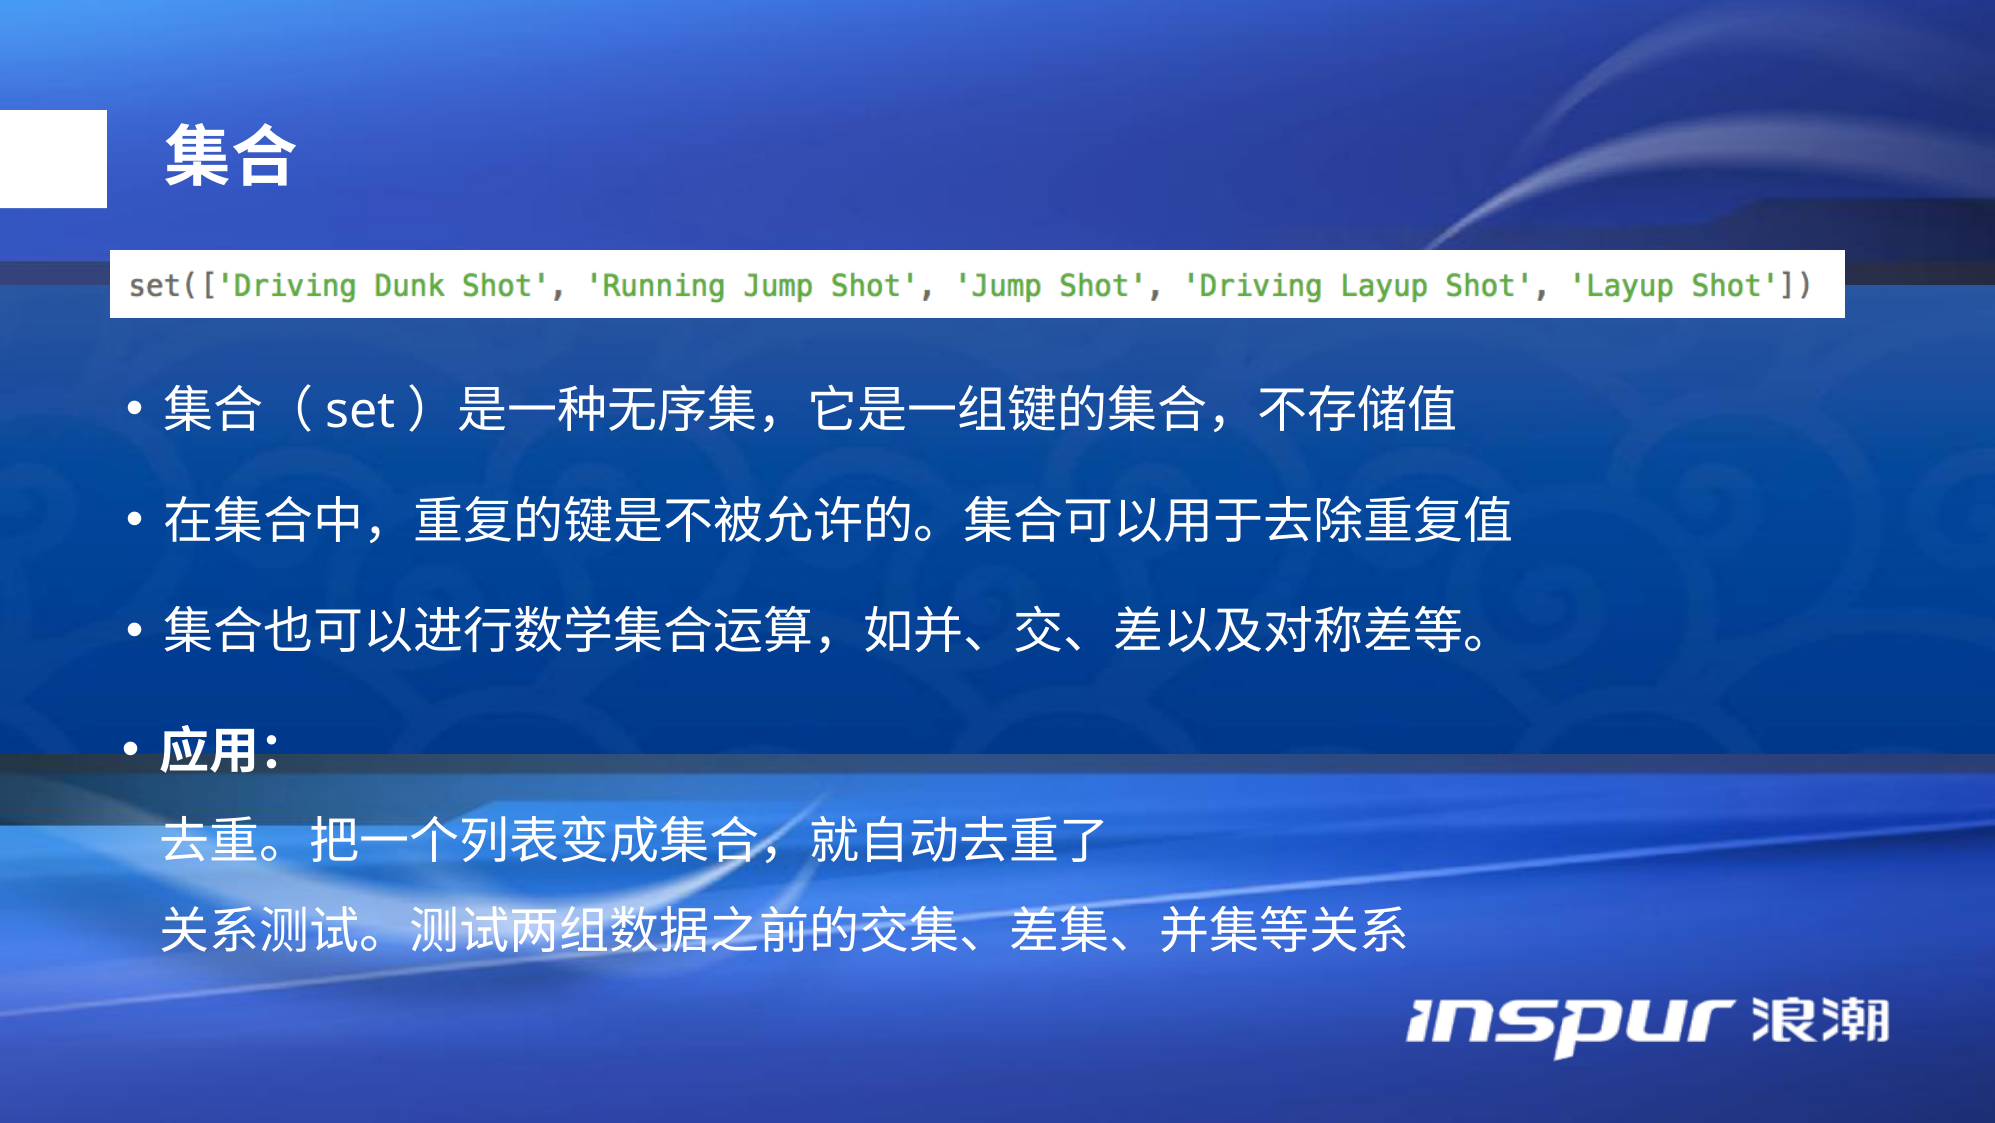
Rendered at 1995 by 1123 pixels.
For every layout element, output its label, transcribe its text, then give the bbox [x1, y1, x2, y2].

text_box 集合 [149, 95, 1875, 224]
picture [0, 0, 1995, 1123]
text_box 应用： 去重。把一个列表变成集合，就自动去重了 关系测试。测试两组数据之前的交集、差集、并集等关系 [106, 680, 1995, 1024]
text_box 集合（set）是一种无序集，它是一组键的集合，不存储值 在集合中，重复的键是不被允许的。集合可以用于去除重复值 集合也可以进行数学集合运算，如并、交、差以及对称差等。 [110, 339, 1995, 680]
text_box [0, 108, 109, 210]
